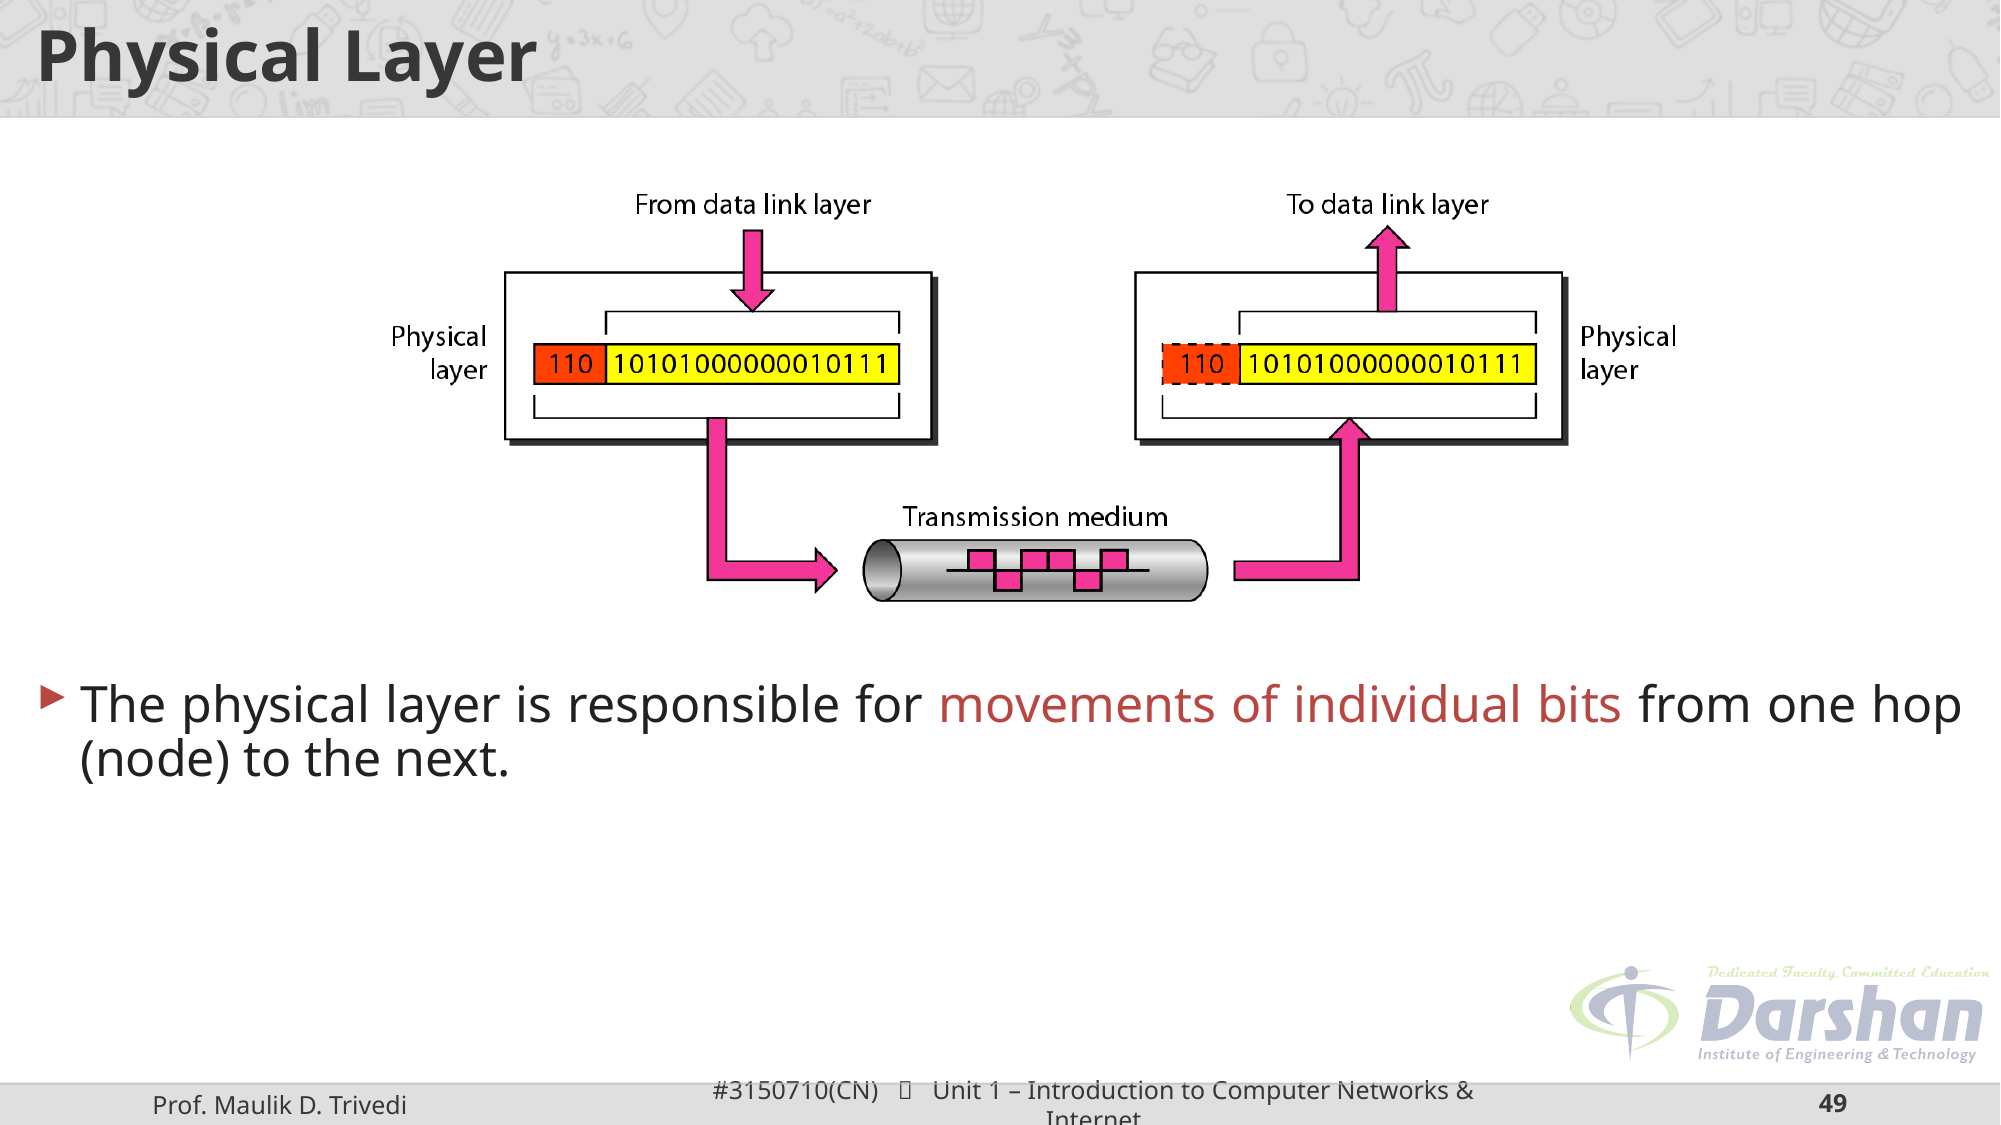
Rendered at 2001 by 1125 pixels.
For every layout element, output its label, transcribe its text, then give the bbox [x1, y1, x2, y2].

title Physical Layer [0, 0, 2000, 117]
list The physical layer is responsible for movements of individual bits from one hop (node) to the next. [21, 141, 1979, 1059]
picture [390, 189, 1683, 603]
